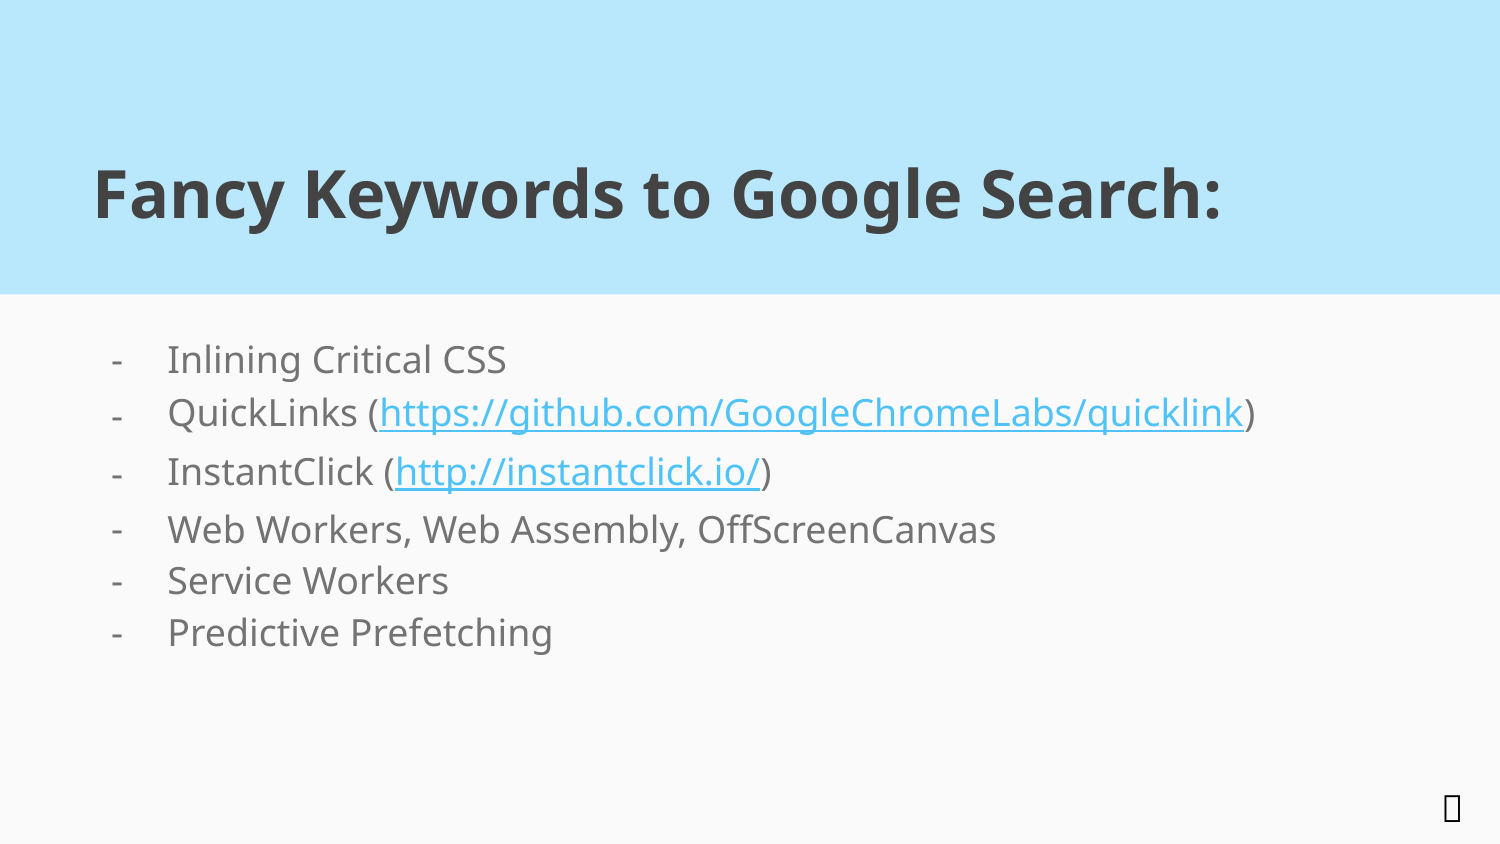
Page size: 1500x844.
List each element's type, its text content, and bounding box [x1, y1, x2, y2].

title Fancy Keywords to Google Search: [77, 121, 1427, 248]
list Inlining Critical CSS QuickLinks (https://github.com/GoogleChromeLabs/quicklink) InstantClick (http://instantclick.io/) Web Workers, Web Assembly, OffScreenCanvas Service Workers Predictive Prefetching [77, 314, 1427, 760]
